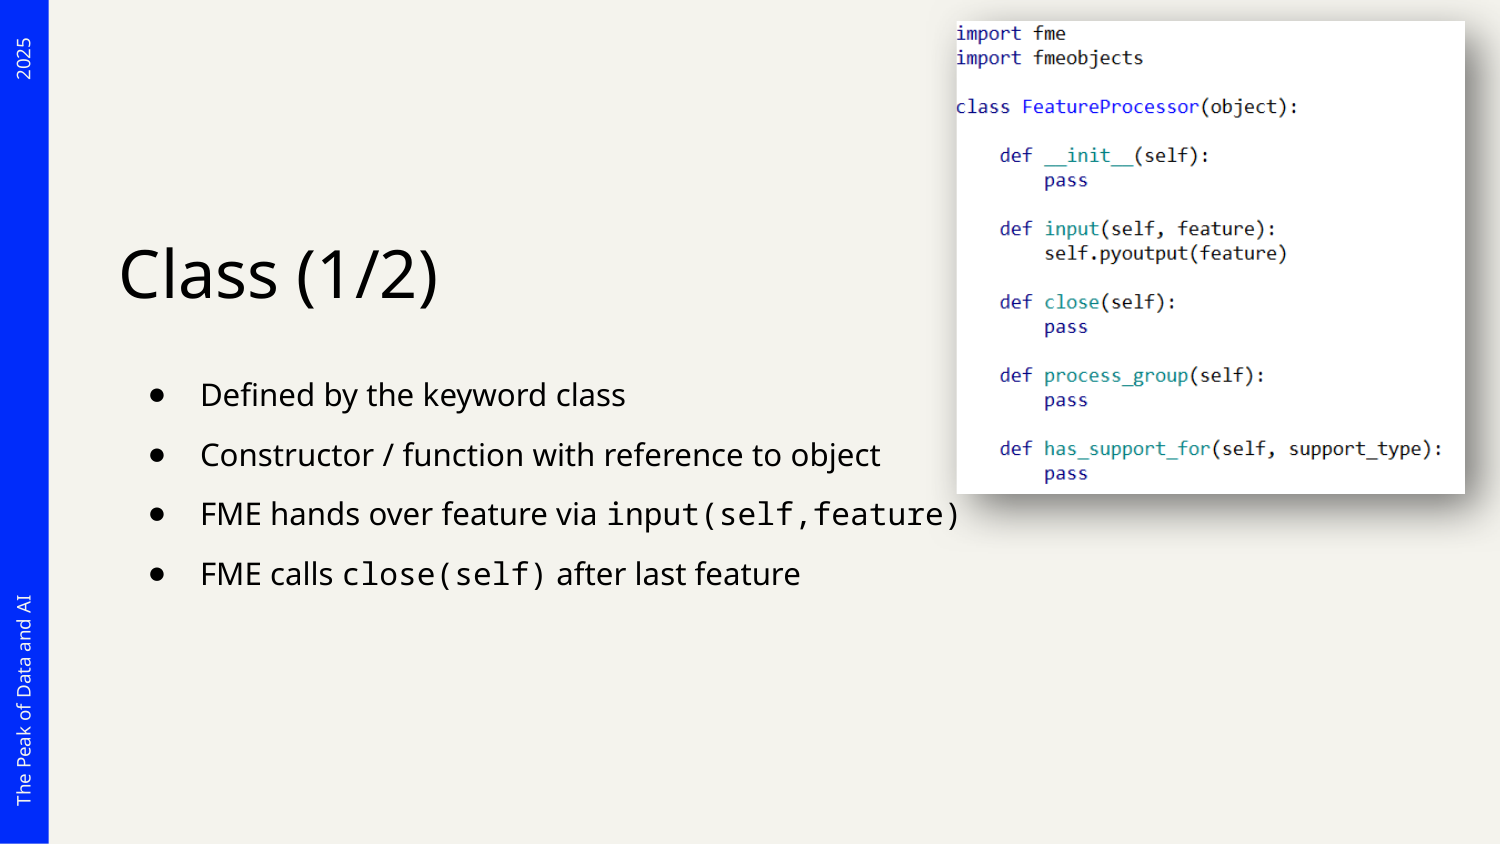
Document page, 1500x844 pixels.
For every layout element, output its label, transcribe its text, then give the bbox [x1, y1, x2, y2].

title Class (1/2) [118, 62, 939, 313]
picture [956, 20, 1466, 494]
list Defined by the keyword class Constructor / function with reference to object FME hands over feature via input(self,feature) FME calls close(self) after last feature [118, 355, 1259, 837]
